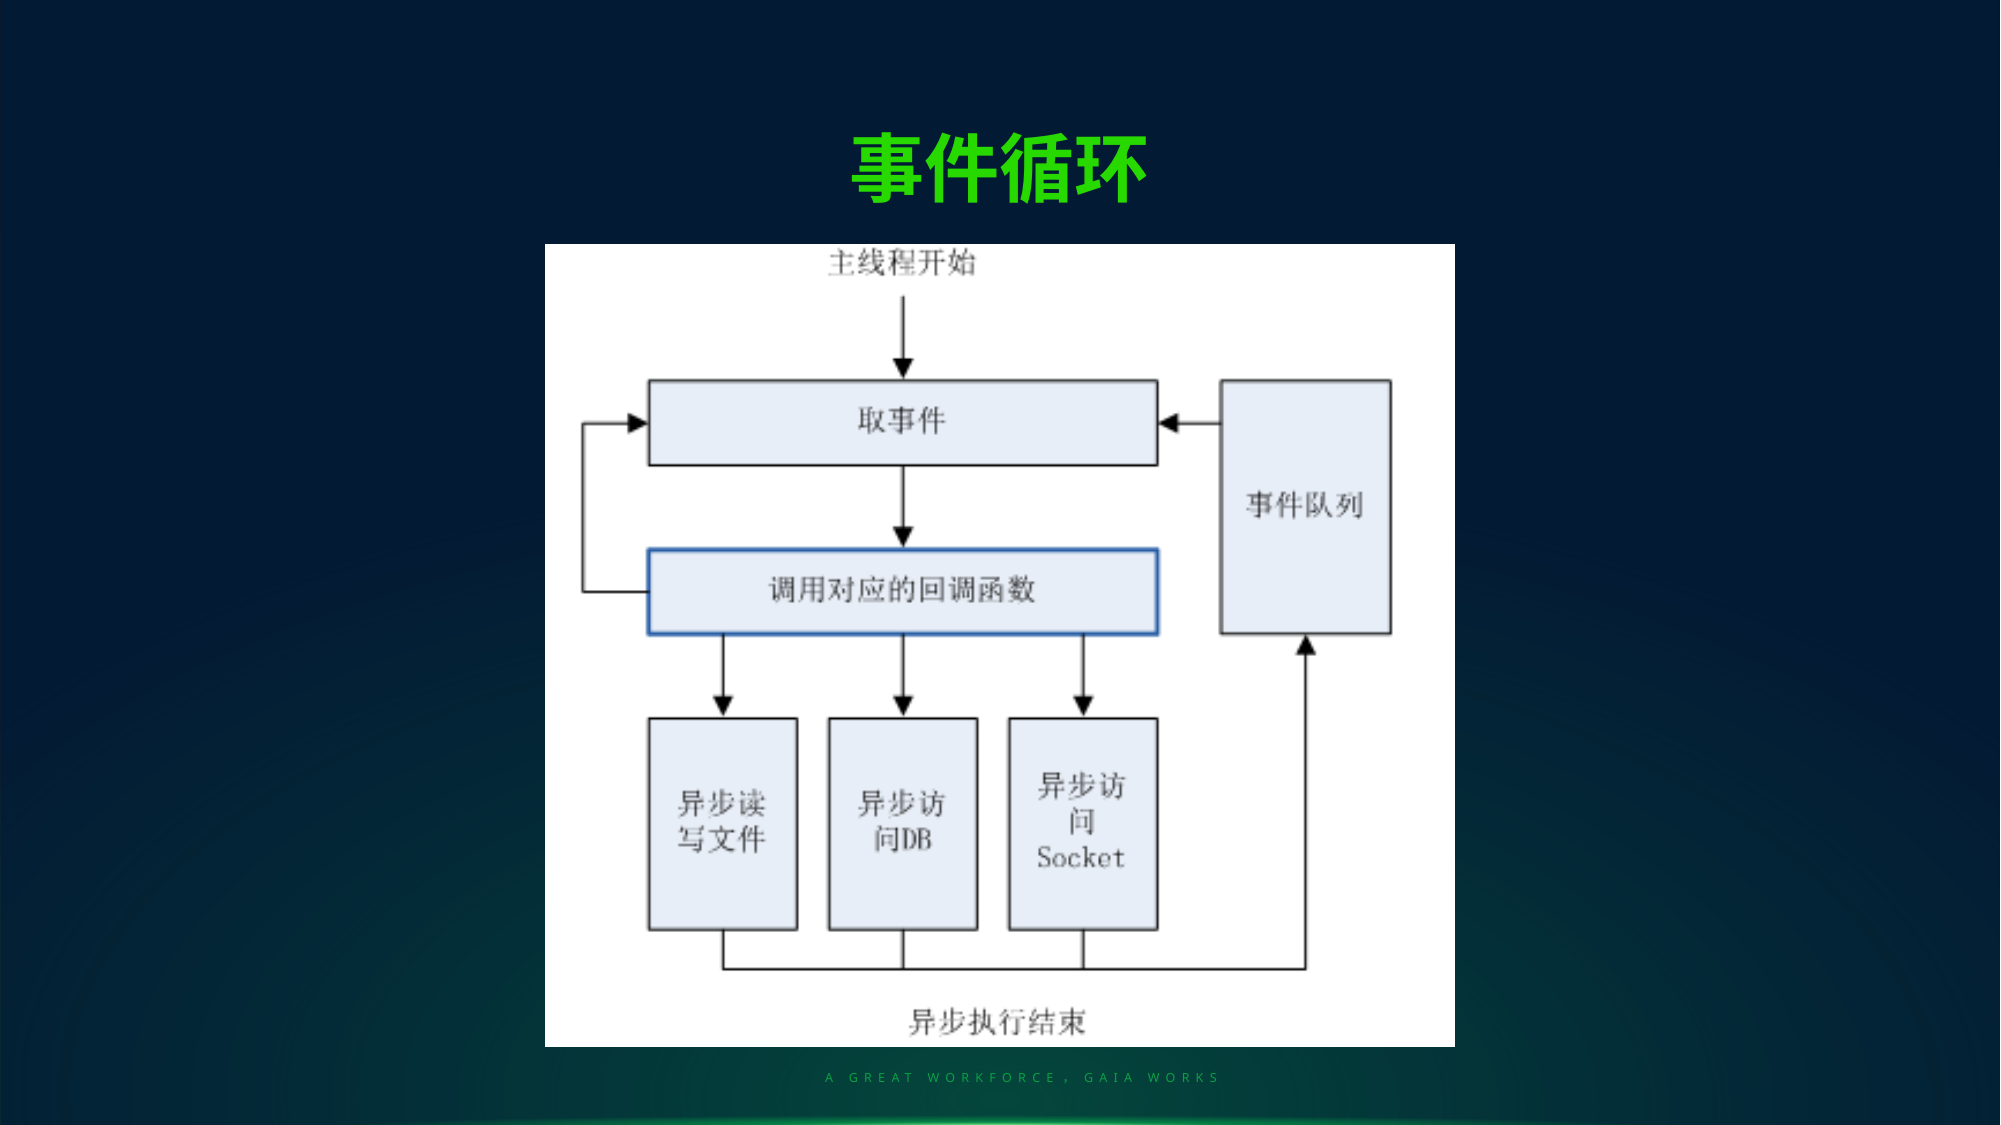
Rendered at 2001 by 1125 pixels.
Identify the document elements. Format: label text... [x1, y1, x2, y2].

text_box 事件循环 [295, 124, 1705, 229]
picture [0, 0, 2000, 1125]
